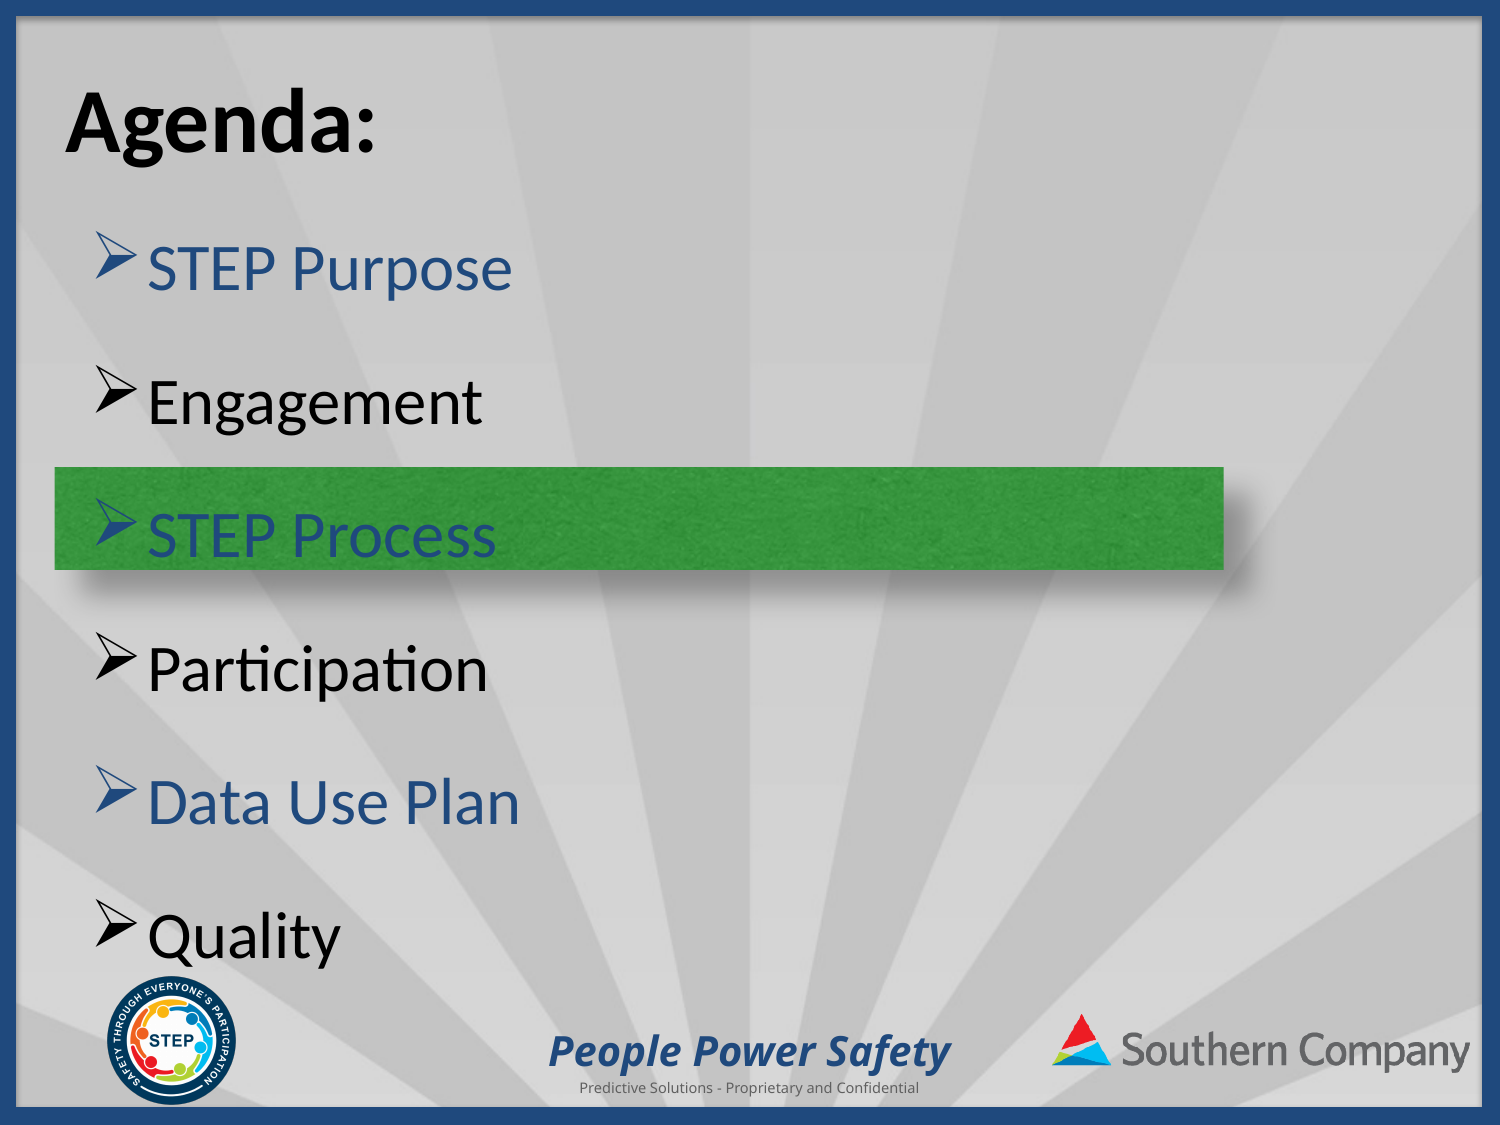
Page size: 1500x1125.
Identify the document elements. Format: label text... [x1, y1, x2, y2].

text_box STEP Purpose Engagement STEP Process Participation Data Use Plan Quality [75, 176, 1361, 1013]
picture [16, 16, 1482, 1107]
text_box Agenda: [51, 53, 1402, 134]
text_box [54, 467, 75, 570]
